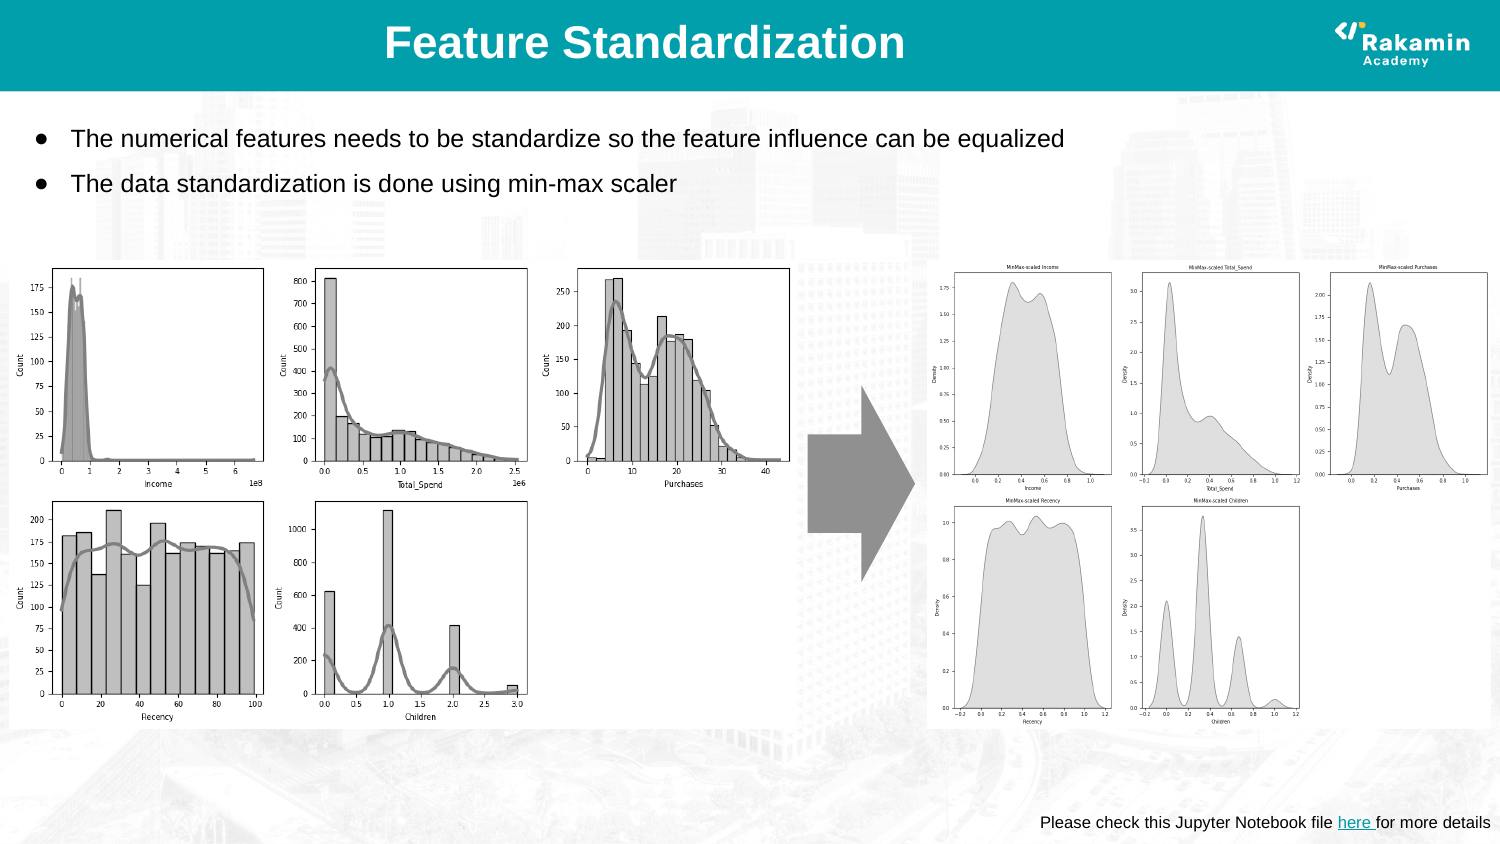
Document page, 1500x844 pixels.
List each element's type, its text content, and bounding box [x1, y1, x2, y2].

text_box [805, 383, 917, 585]
picture [0, 226, 1500, 844]
text_box Please check this Jupyter Notebook file here for more details [770, 801, 1500, 842]
picture [1291, 0, 1500, 92]
title Feature Standardization [0, 0, 1291, 92]
text_box The numerical features needs to be standardize so the feature influence can be equalized The data standardization is done using min-max scaler [0, 92, 1500, 226]
